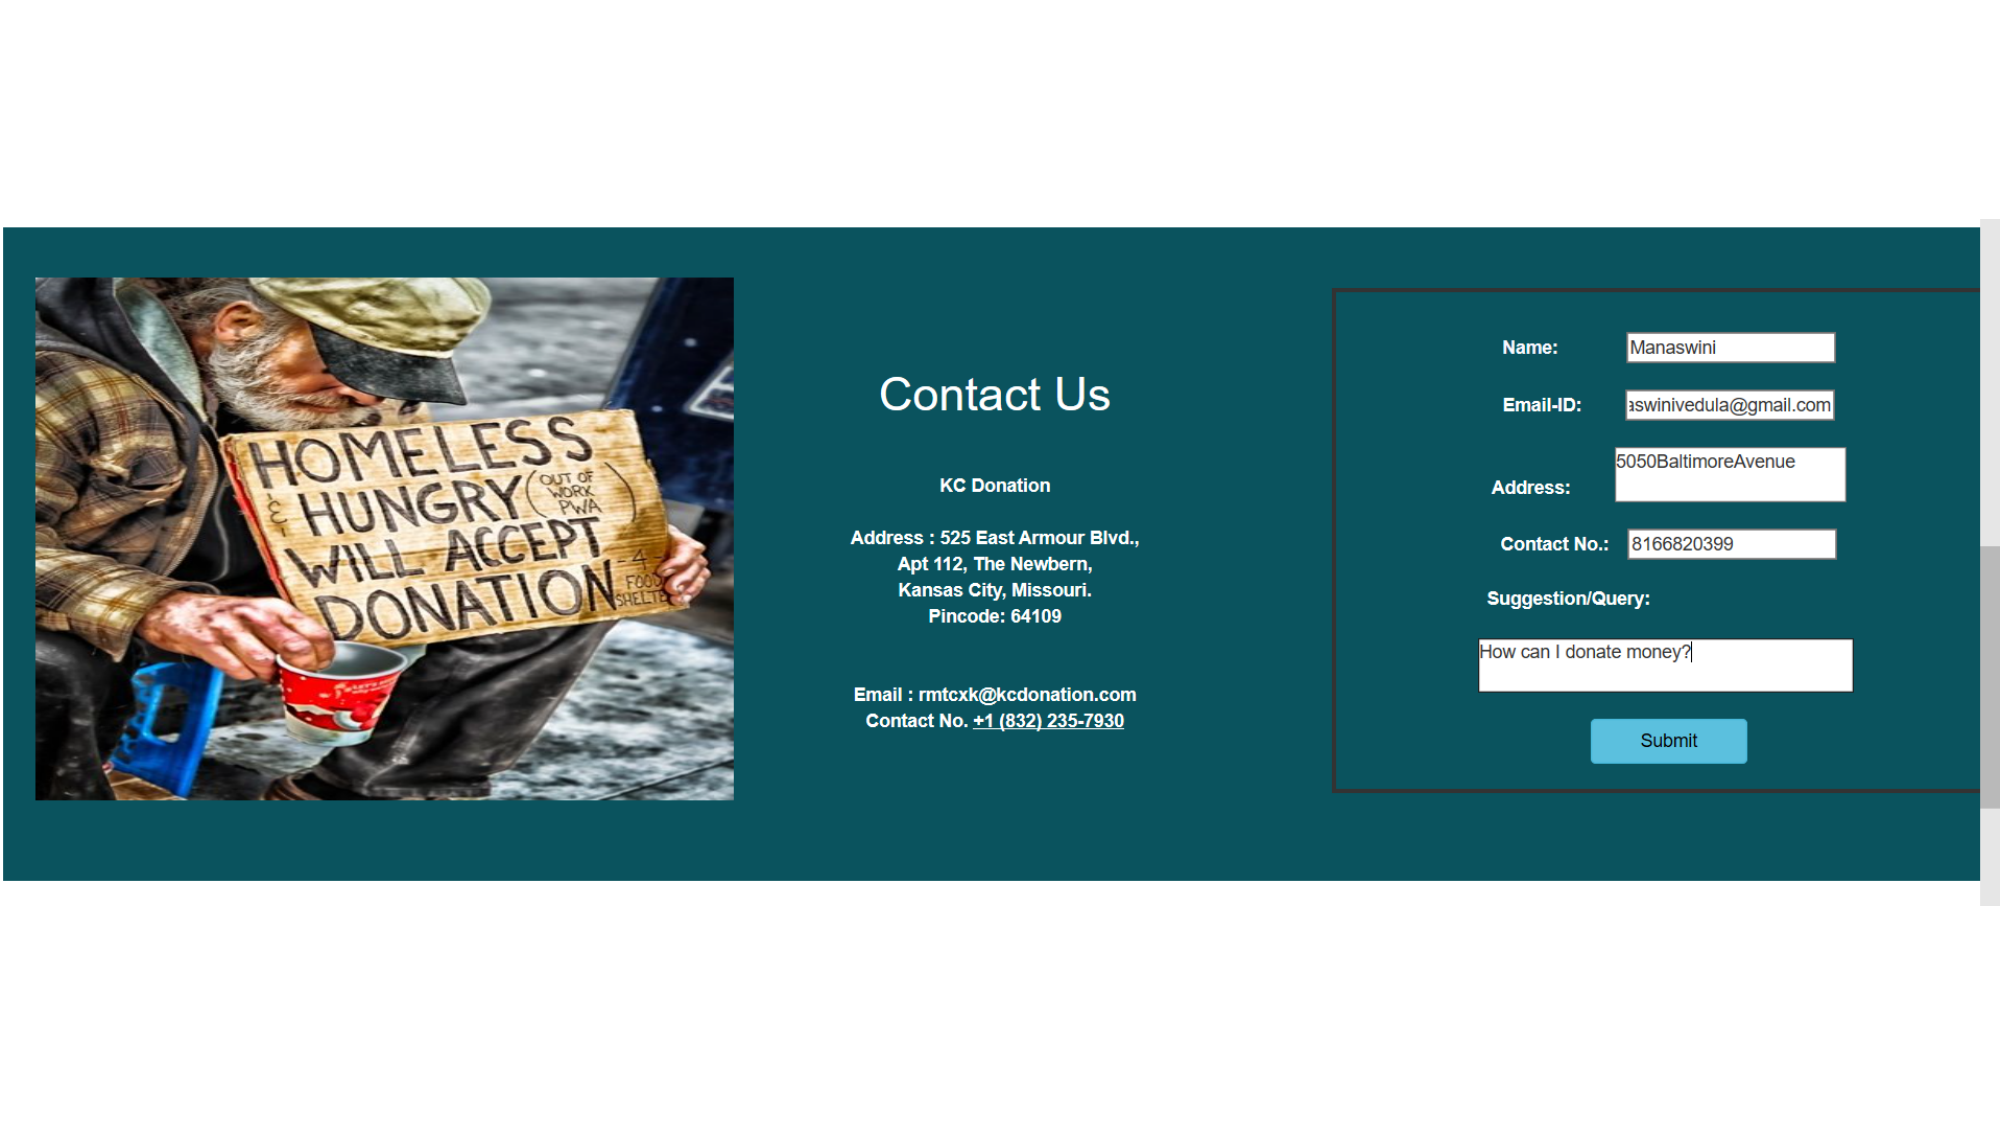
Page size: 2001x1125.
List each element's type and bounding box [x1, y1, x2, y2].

picture [0, 219, 2000, 906]
